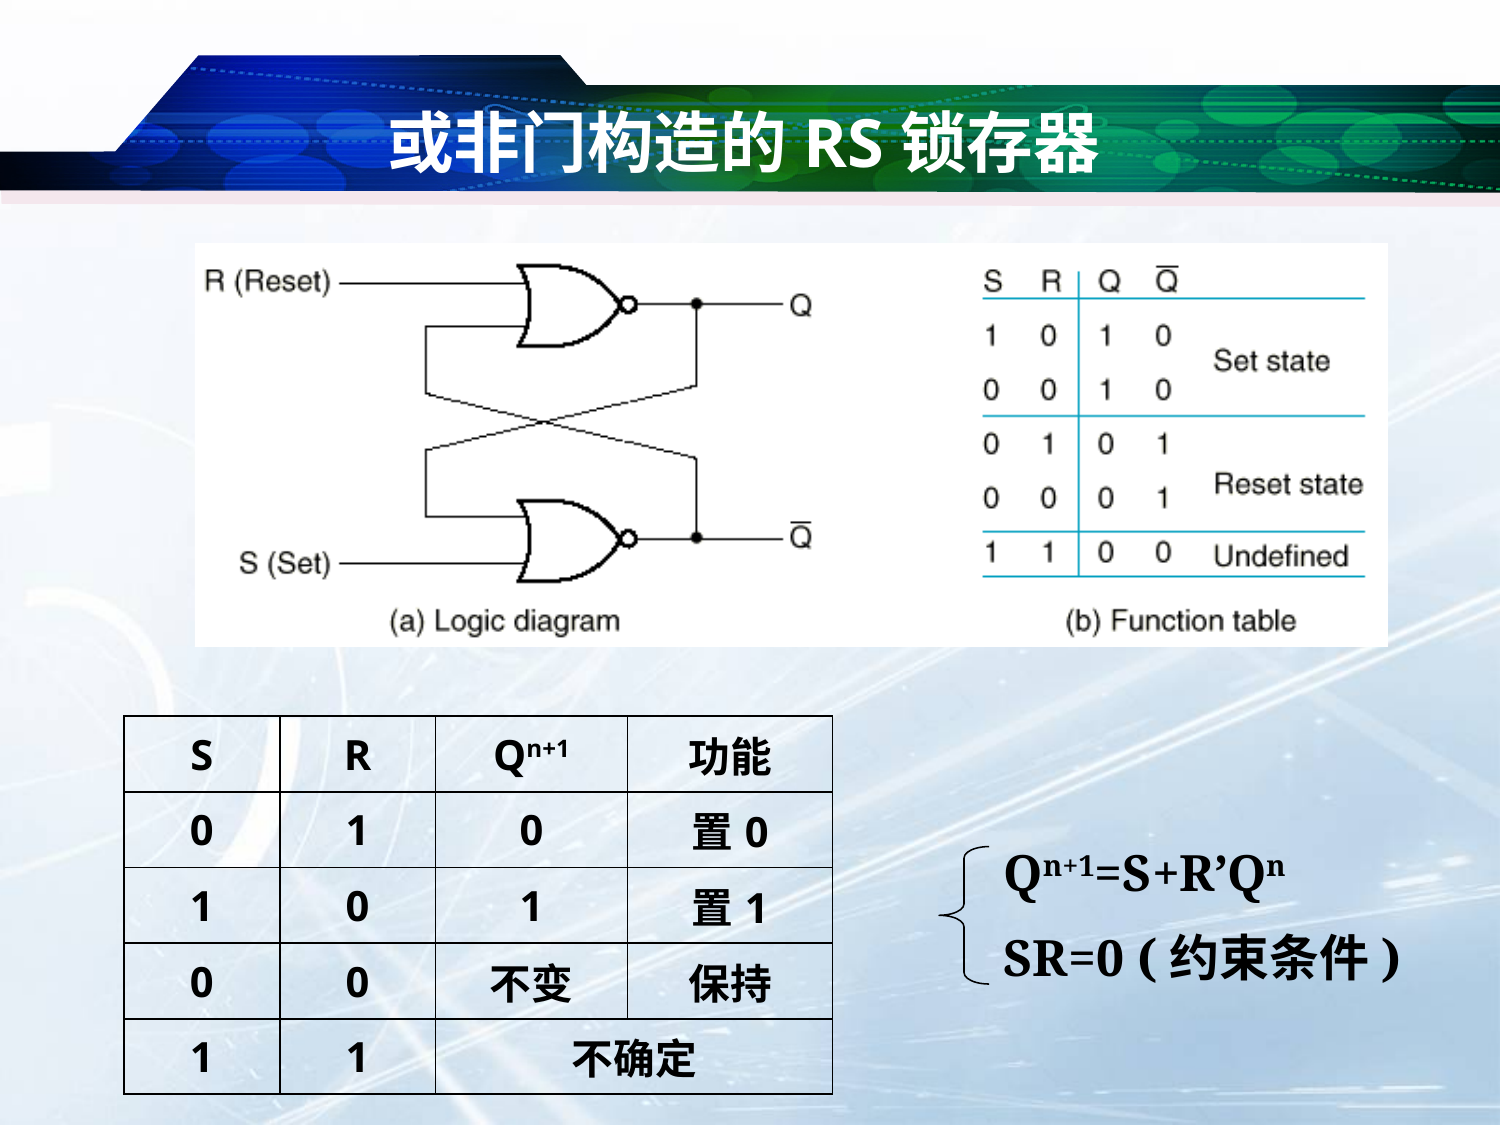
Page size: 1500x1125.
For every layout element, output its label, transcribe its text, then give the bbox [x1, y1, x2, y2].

table_cell 置1 [628, 868, 832, 942]
table_cell 1 [281, 793, 435, 867]
table_cell 不确定 [436, 1020, 832, 1093]
table_cell 保持 [628, 944, 832, 1018]
table_header 功能 [628, 717, 832, 791]
table_cell 1 [125, 1020, 279, 1093]
table_cell 0 [125, 793, 279, 867]
table_cell 1 [436, 868, 627, 942]
table_cell 1 [281, 1020, 435, 1093]
table_header Qn+1 [436, 717, 627, 791]
title 或非门构造的RS锁存器 [99, 94, 1388, 188]
table_cell 0 [281, 944, 435, 1018]
table_cell 不变 [436, 944, 627, 1018]
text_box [938, 833, 1474, 1000]
table_cell 0 [436, 793, 627, 867]
picture [0, 0, 1500, 1125]
table_cell 1 [125, 868, 279, 942]
table_header R [281, 717, 435, 791]
table_cell 置0 [628, 793, 832, 867]
table_cell 0 [125, 944, 279, 1018]
table_cell 0 [281, 868, 435, 942]
table_header S [125, 717, 279, 791]
